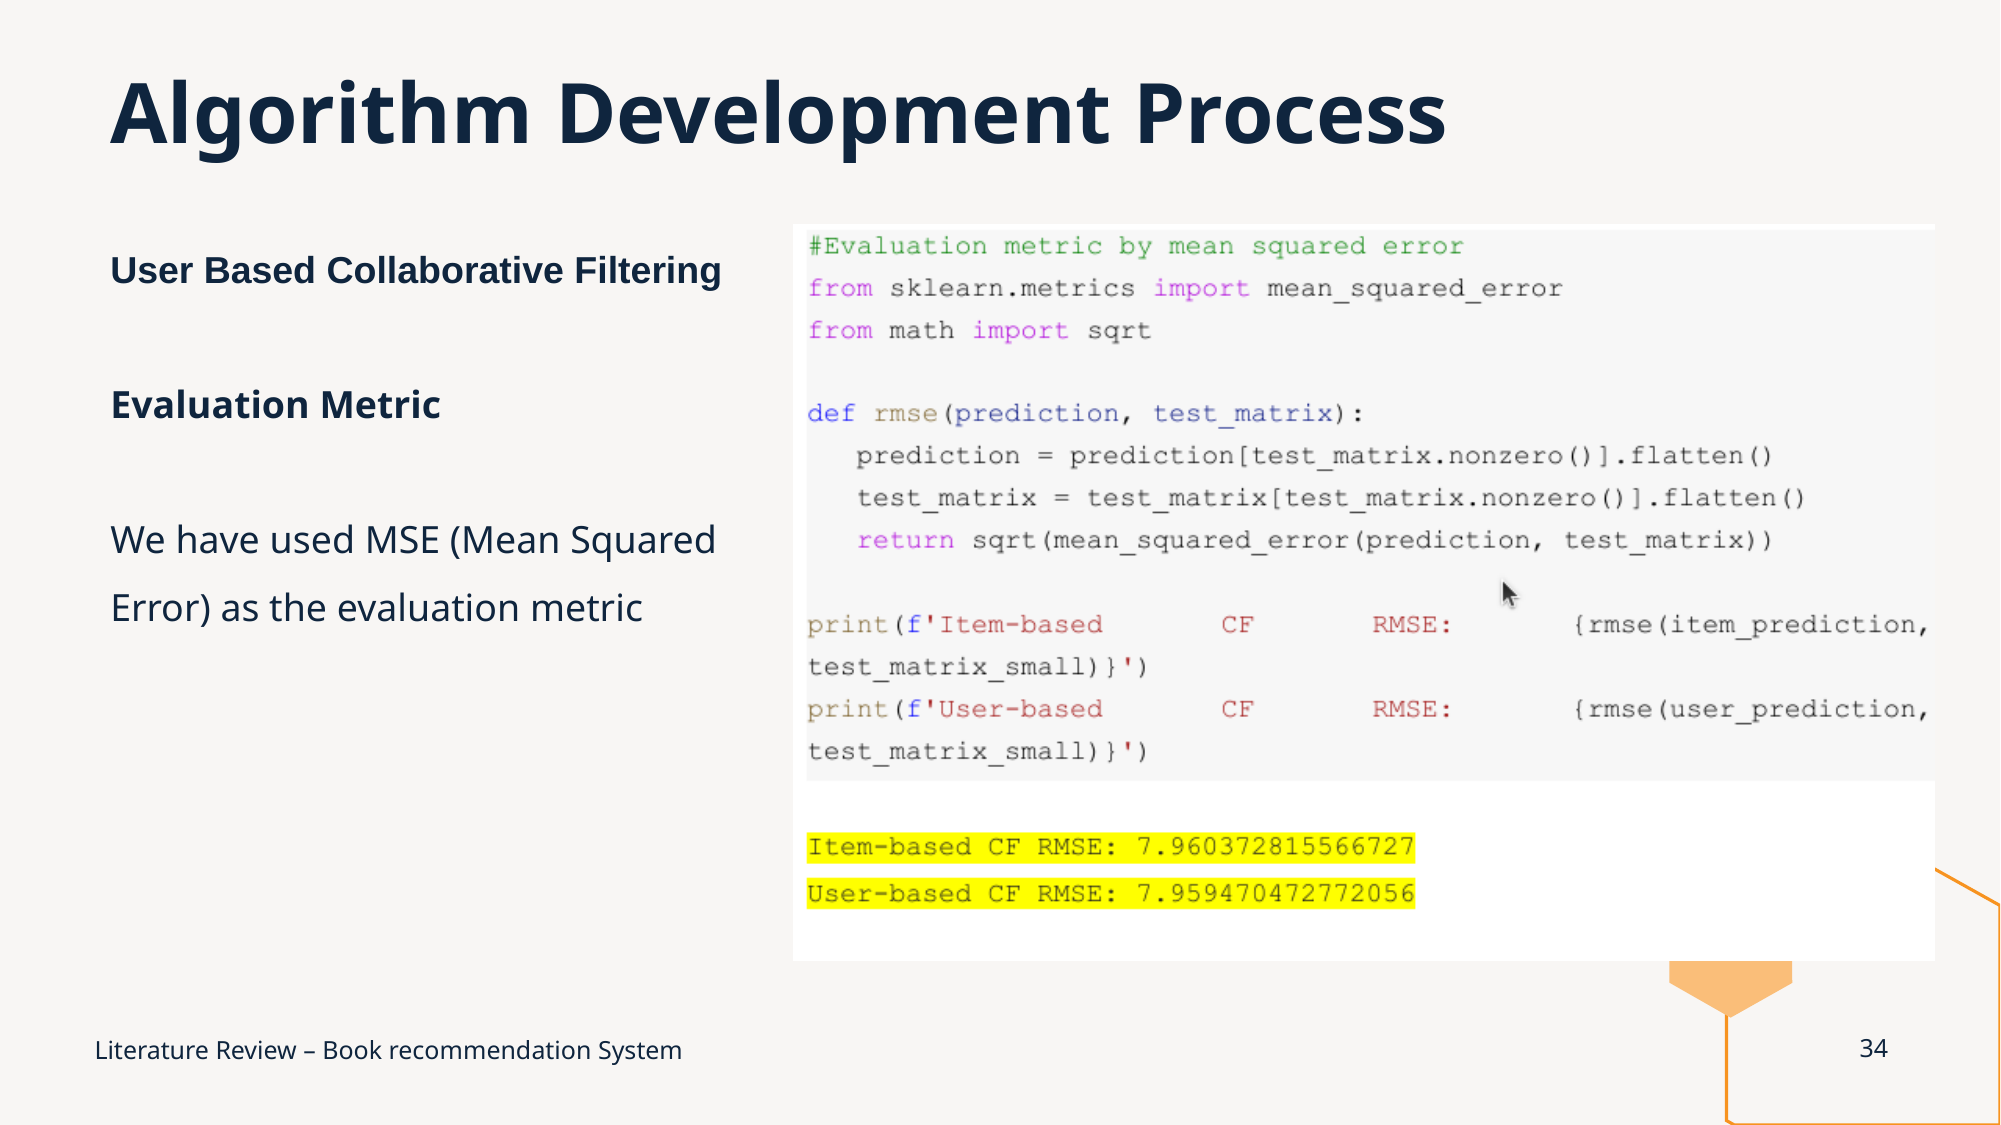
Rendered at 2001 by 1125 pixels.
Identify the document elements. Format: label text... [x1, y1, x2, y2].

title Algorithm Development Process [95, 64, 1760, 189]
picture [793, 224, 1935, 961]
slide_number 34 [1836, 1020, 1912, 1080]
text_box User Based Collaborative Filtering Evaluation Metric We have used MSE (Mean Squared Error) as the evaluation metric [95, 216, 769, 960]
footer Literature Review – Book recommendation System [79, 1020, 755, 1080]
